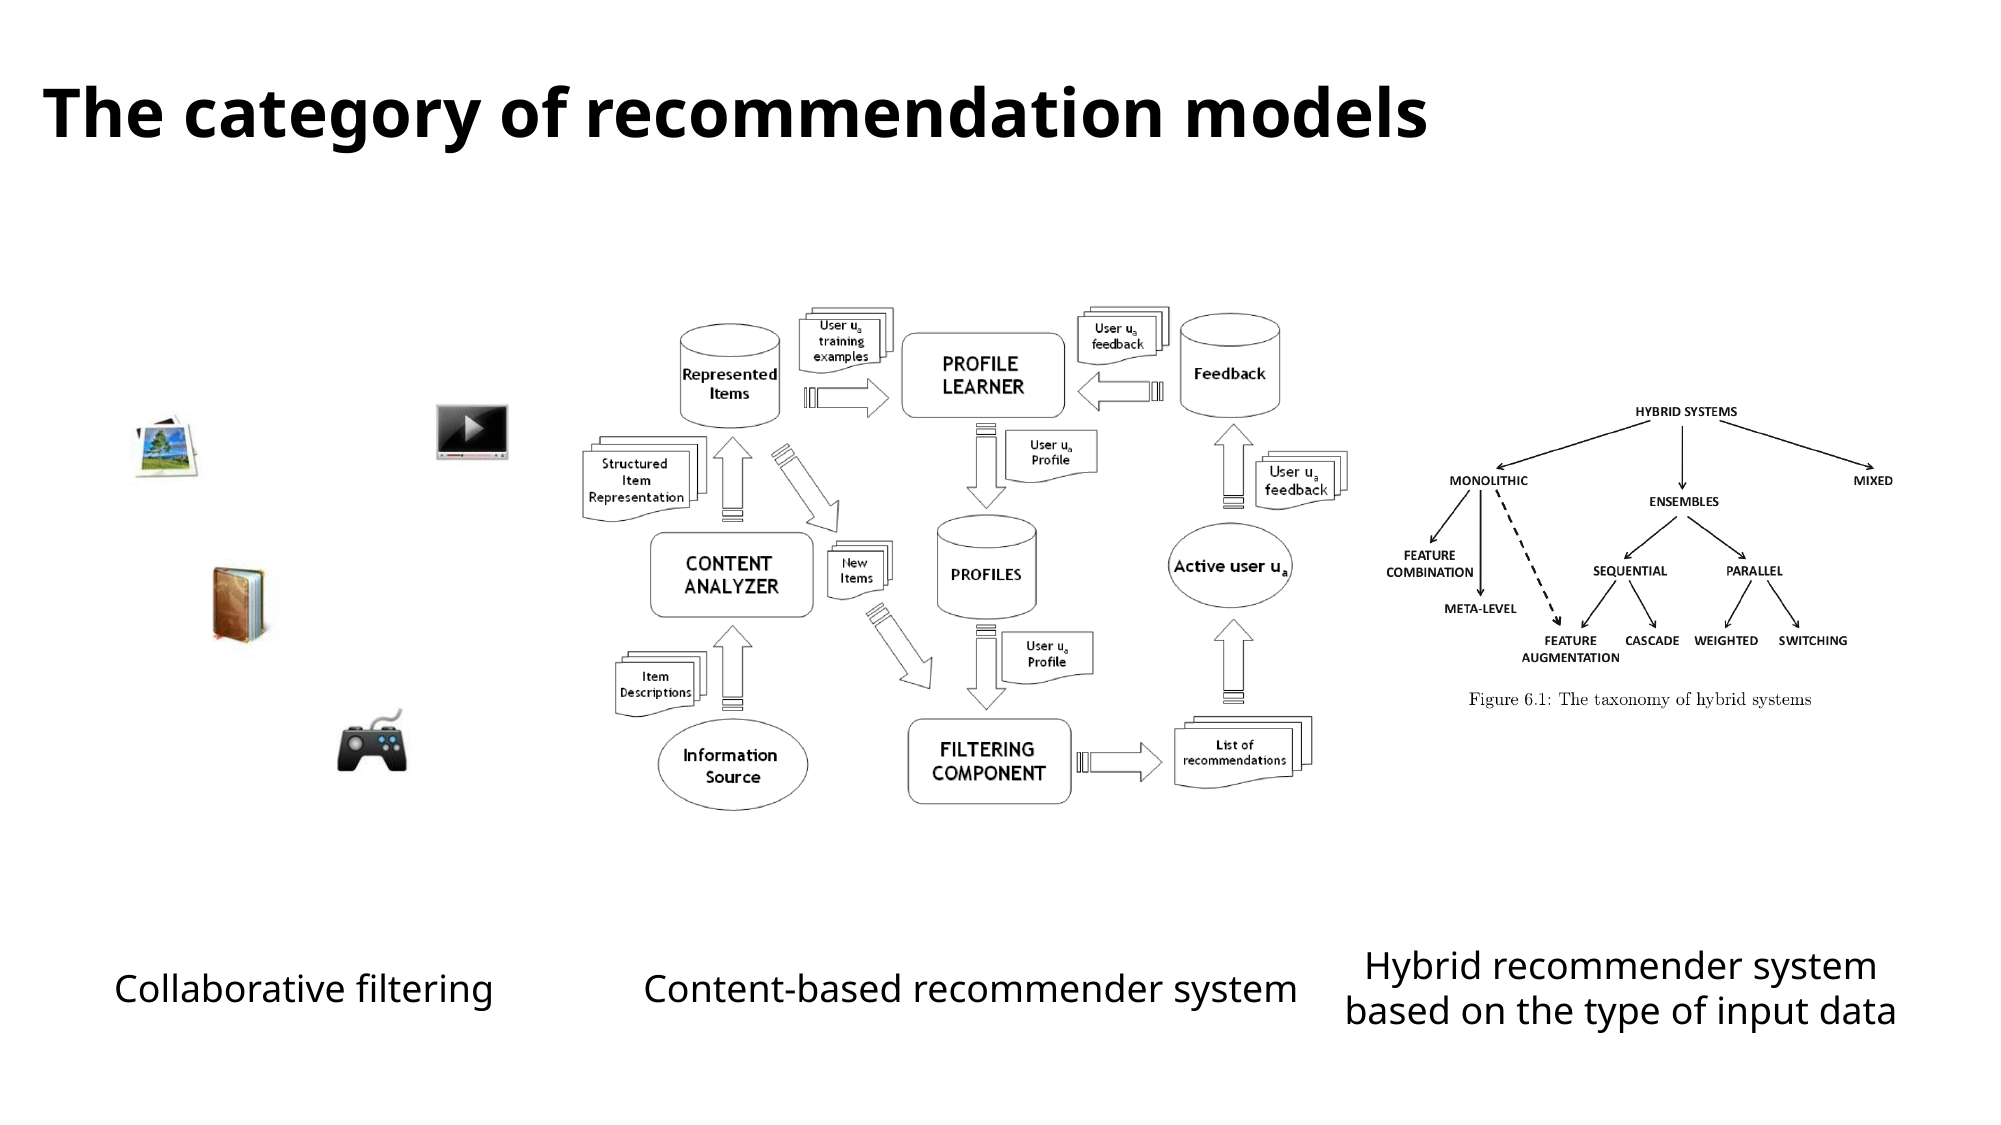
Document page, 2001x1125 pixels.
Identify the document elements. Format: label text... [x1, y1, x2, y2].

text_box Collaborative filtering [99, 957, 510, 1018]
picture [48, 282, 1973, 836]
text_box Hybrid recommender system based on the type of input data [1329, 934, 1913, 1040]
text_box Content-based recommender system [628, 957, 1313, 1018]
title The category of recommendation models [27, 48, 1753, 184]
